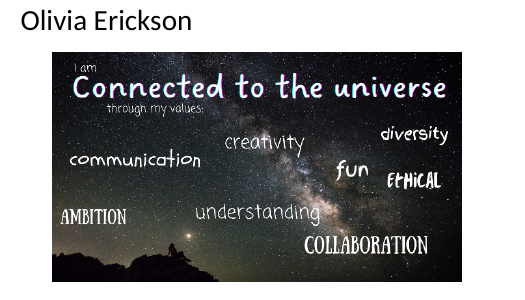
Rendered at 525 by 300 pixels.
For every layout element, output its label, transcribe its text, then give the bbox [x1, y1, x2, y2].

title Olivia Erickson [5, 5, 453, 37]
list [51, 51, 462, 282]
